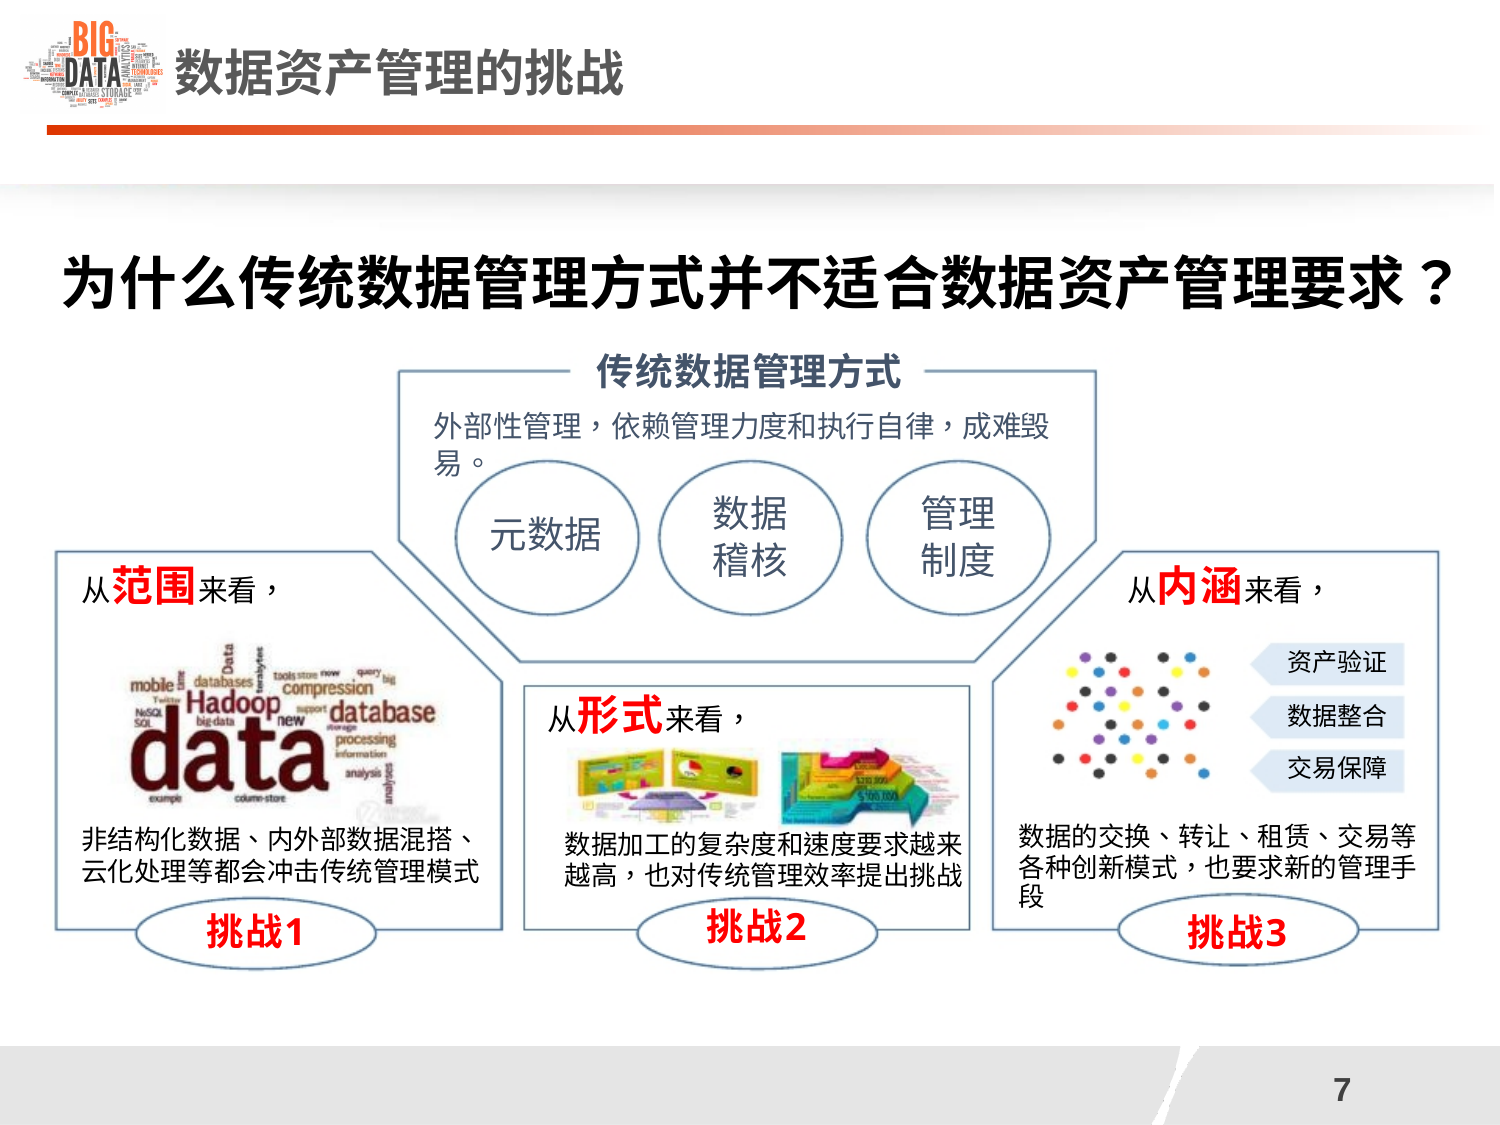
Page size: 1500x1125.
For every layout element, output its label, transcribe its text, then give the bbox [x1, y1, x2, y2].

text_box 数据资产管理的挑战 [159, 30, 1500, 113]
picture [0, 184, 1500, 1036]
picture [0, 1046, 1500, 1125]
picture [20, 14, 166, 114]
